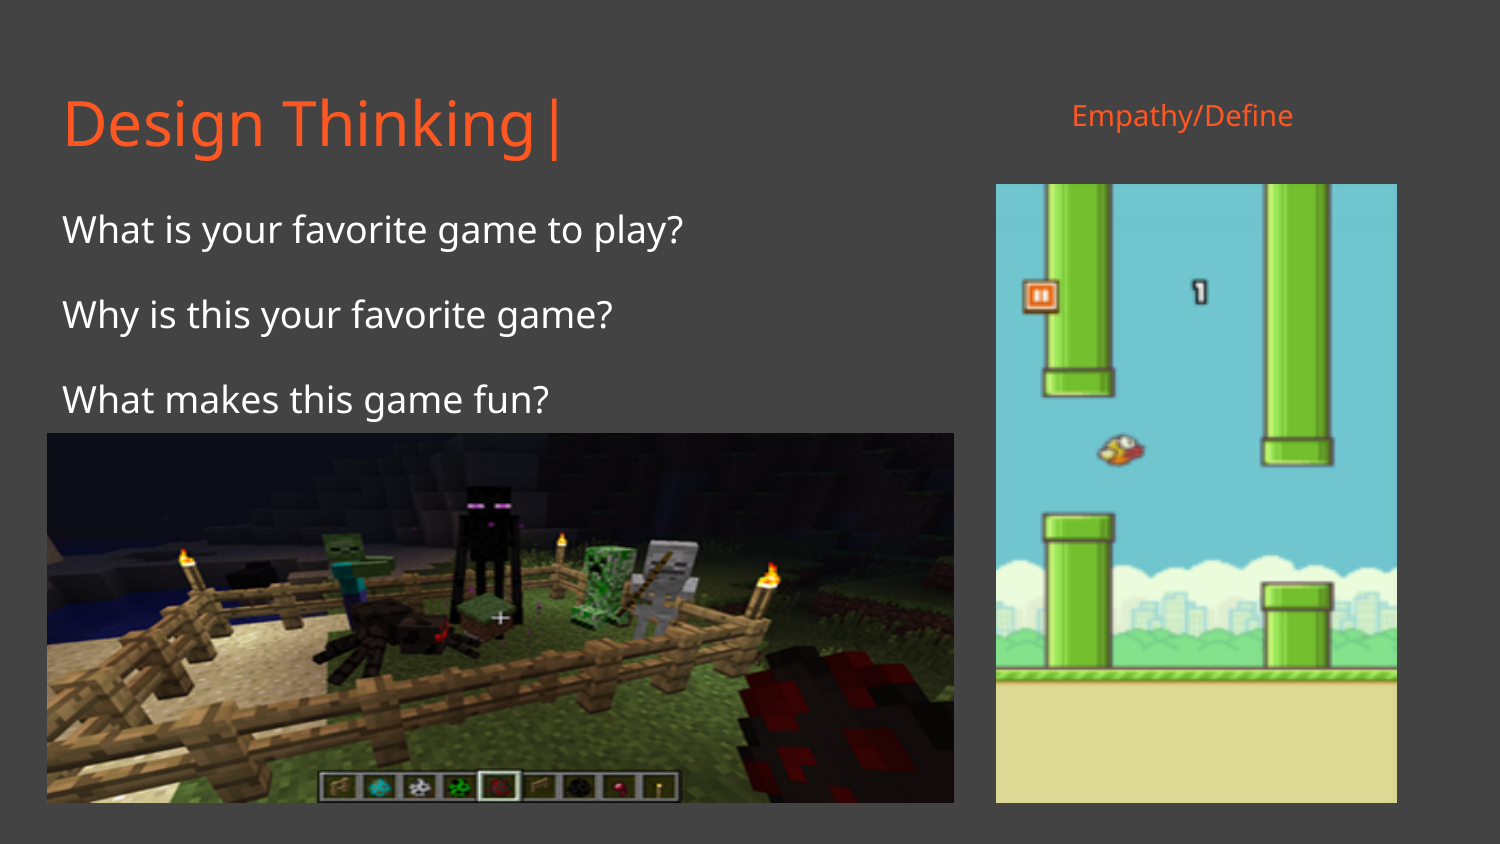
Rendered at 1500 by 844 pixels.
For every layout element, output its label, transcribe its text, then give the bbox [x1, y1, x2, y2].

picture [996, 184, 1397, 803]
text_box Empathy/Define [1056, 81, 1500, 141]
list What is your favorite game to play? Why is this your favorite game? What makes this game fun? [47, 184, 704, 432]
picture [46, 433, 954, 803]
title Design Thinking| [47, 69, 1088, 164]
